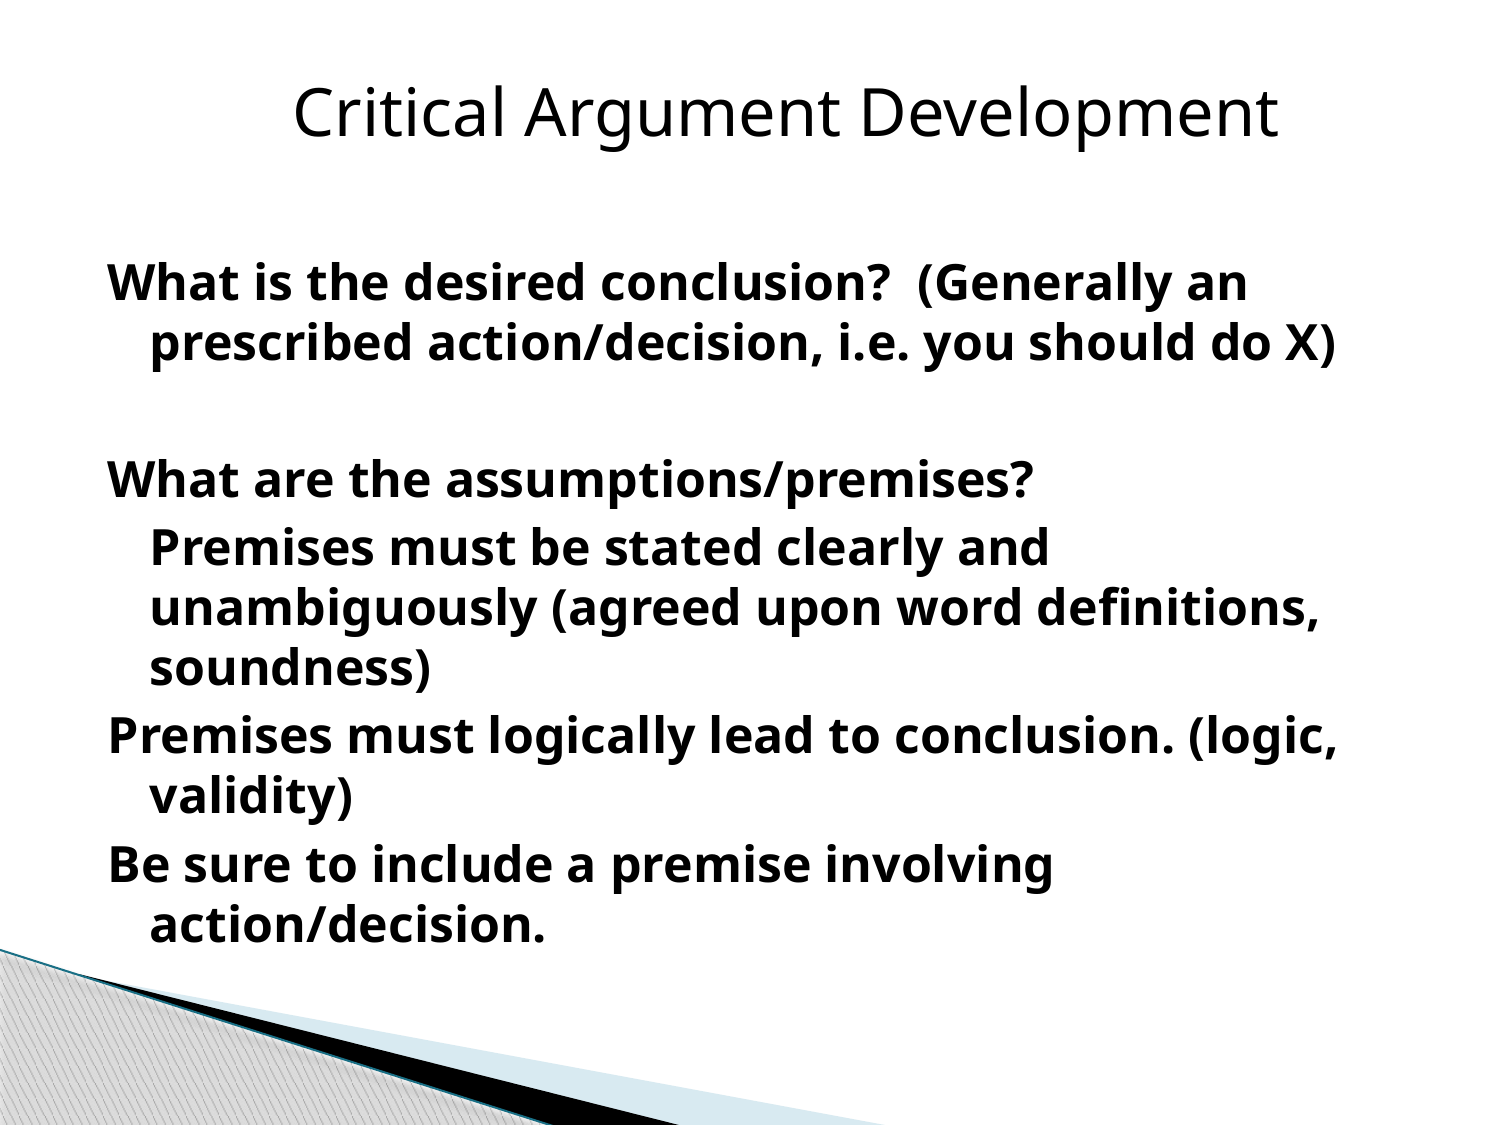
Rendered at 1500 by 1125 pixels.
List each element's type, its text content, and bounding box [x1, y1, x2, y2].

text_box Critical Argument Development [277, 62, 1296, 158]
list What is the desired conclusion? (Generally an prescribed action/decision, i.e. you should do X) What are the assumptions/premises? Premises must be stated clearly and unambiguously (agreed upon word definitions, soundness) Premises must logically lead to conclusion. (logic, validity) Be sure to include a premise involving action/decision. [75, 243, 1425, 986]
